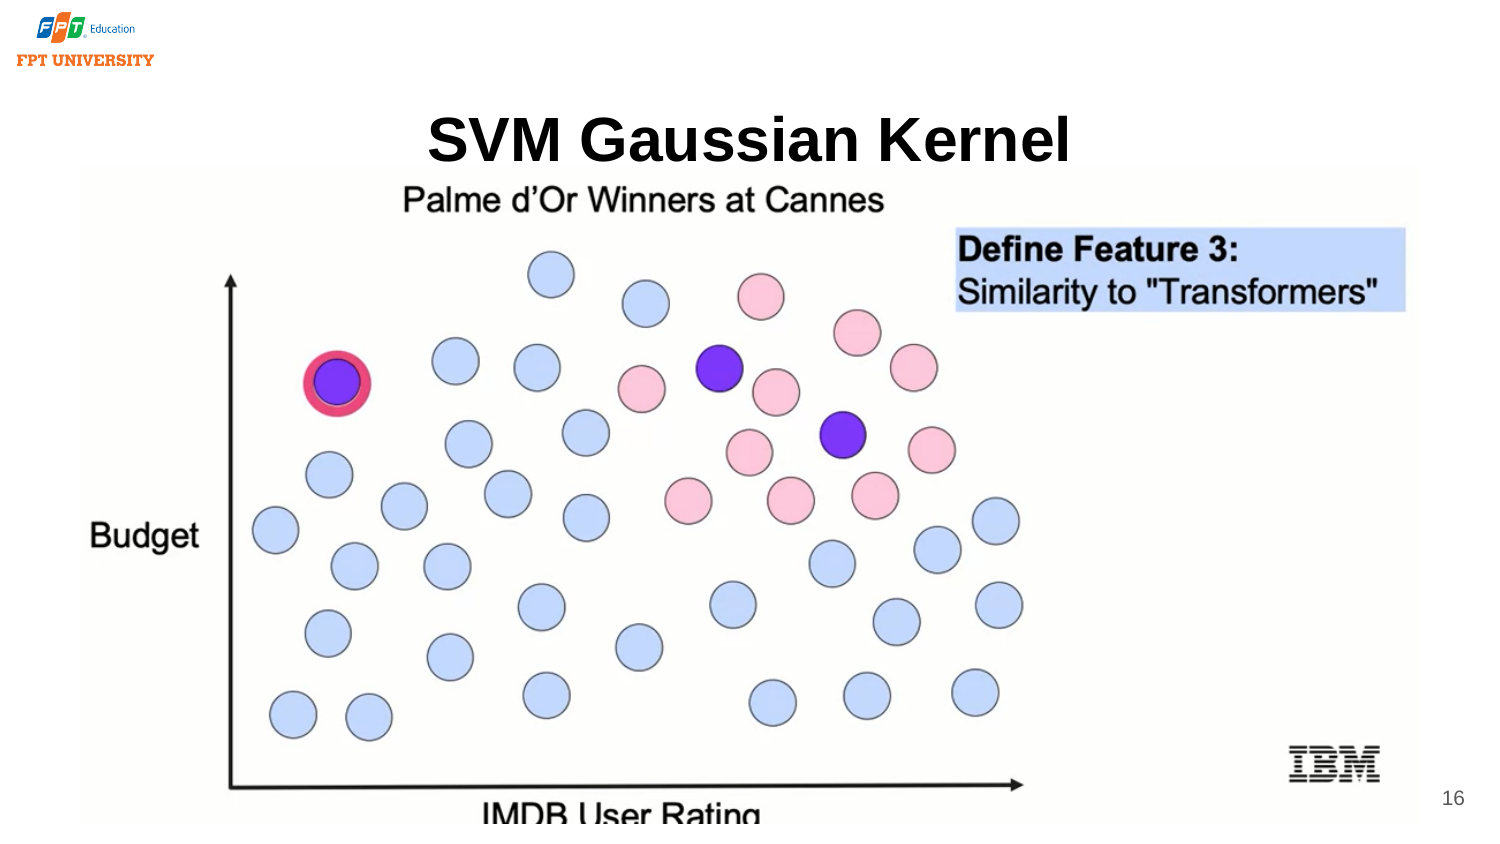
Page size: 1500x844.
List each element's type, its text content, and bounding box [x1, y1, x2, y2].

title SVM Gaussian Kernel [51, 72, 1449, 167]
picture [80, 166, 1420, 824]
picture [11, 1, 160, 77]
slide_number 16 [1421, 764, 1480, 830]
